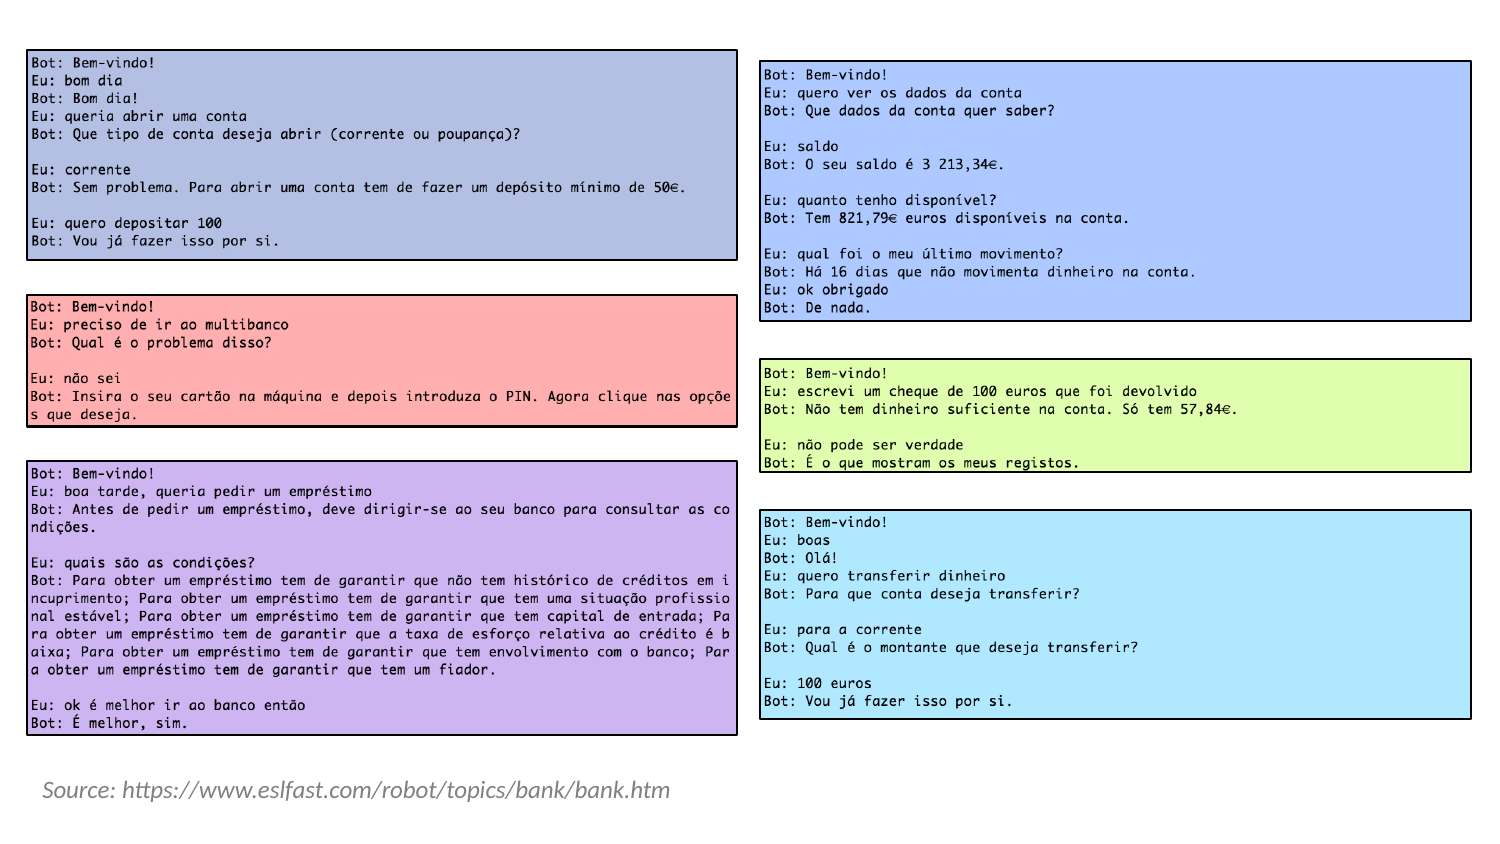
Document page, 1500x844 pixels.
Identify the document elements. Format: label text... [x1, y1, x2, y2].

picture [27, 295, 737, 426]
picture [760, 359, 1470, 472]
picture [760, 62, 1470, 321]
picture [27, 50, 737, 260]
picture [760, 510, 1470, 718]
text_box Source: https://www.eslfast.com/robot/topics/bank/bank.htm [27, 765, 902, 811]
picture [27, 462, 737, 735]
